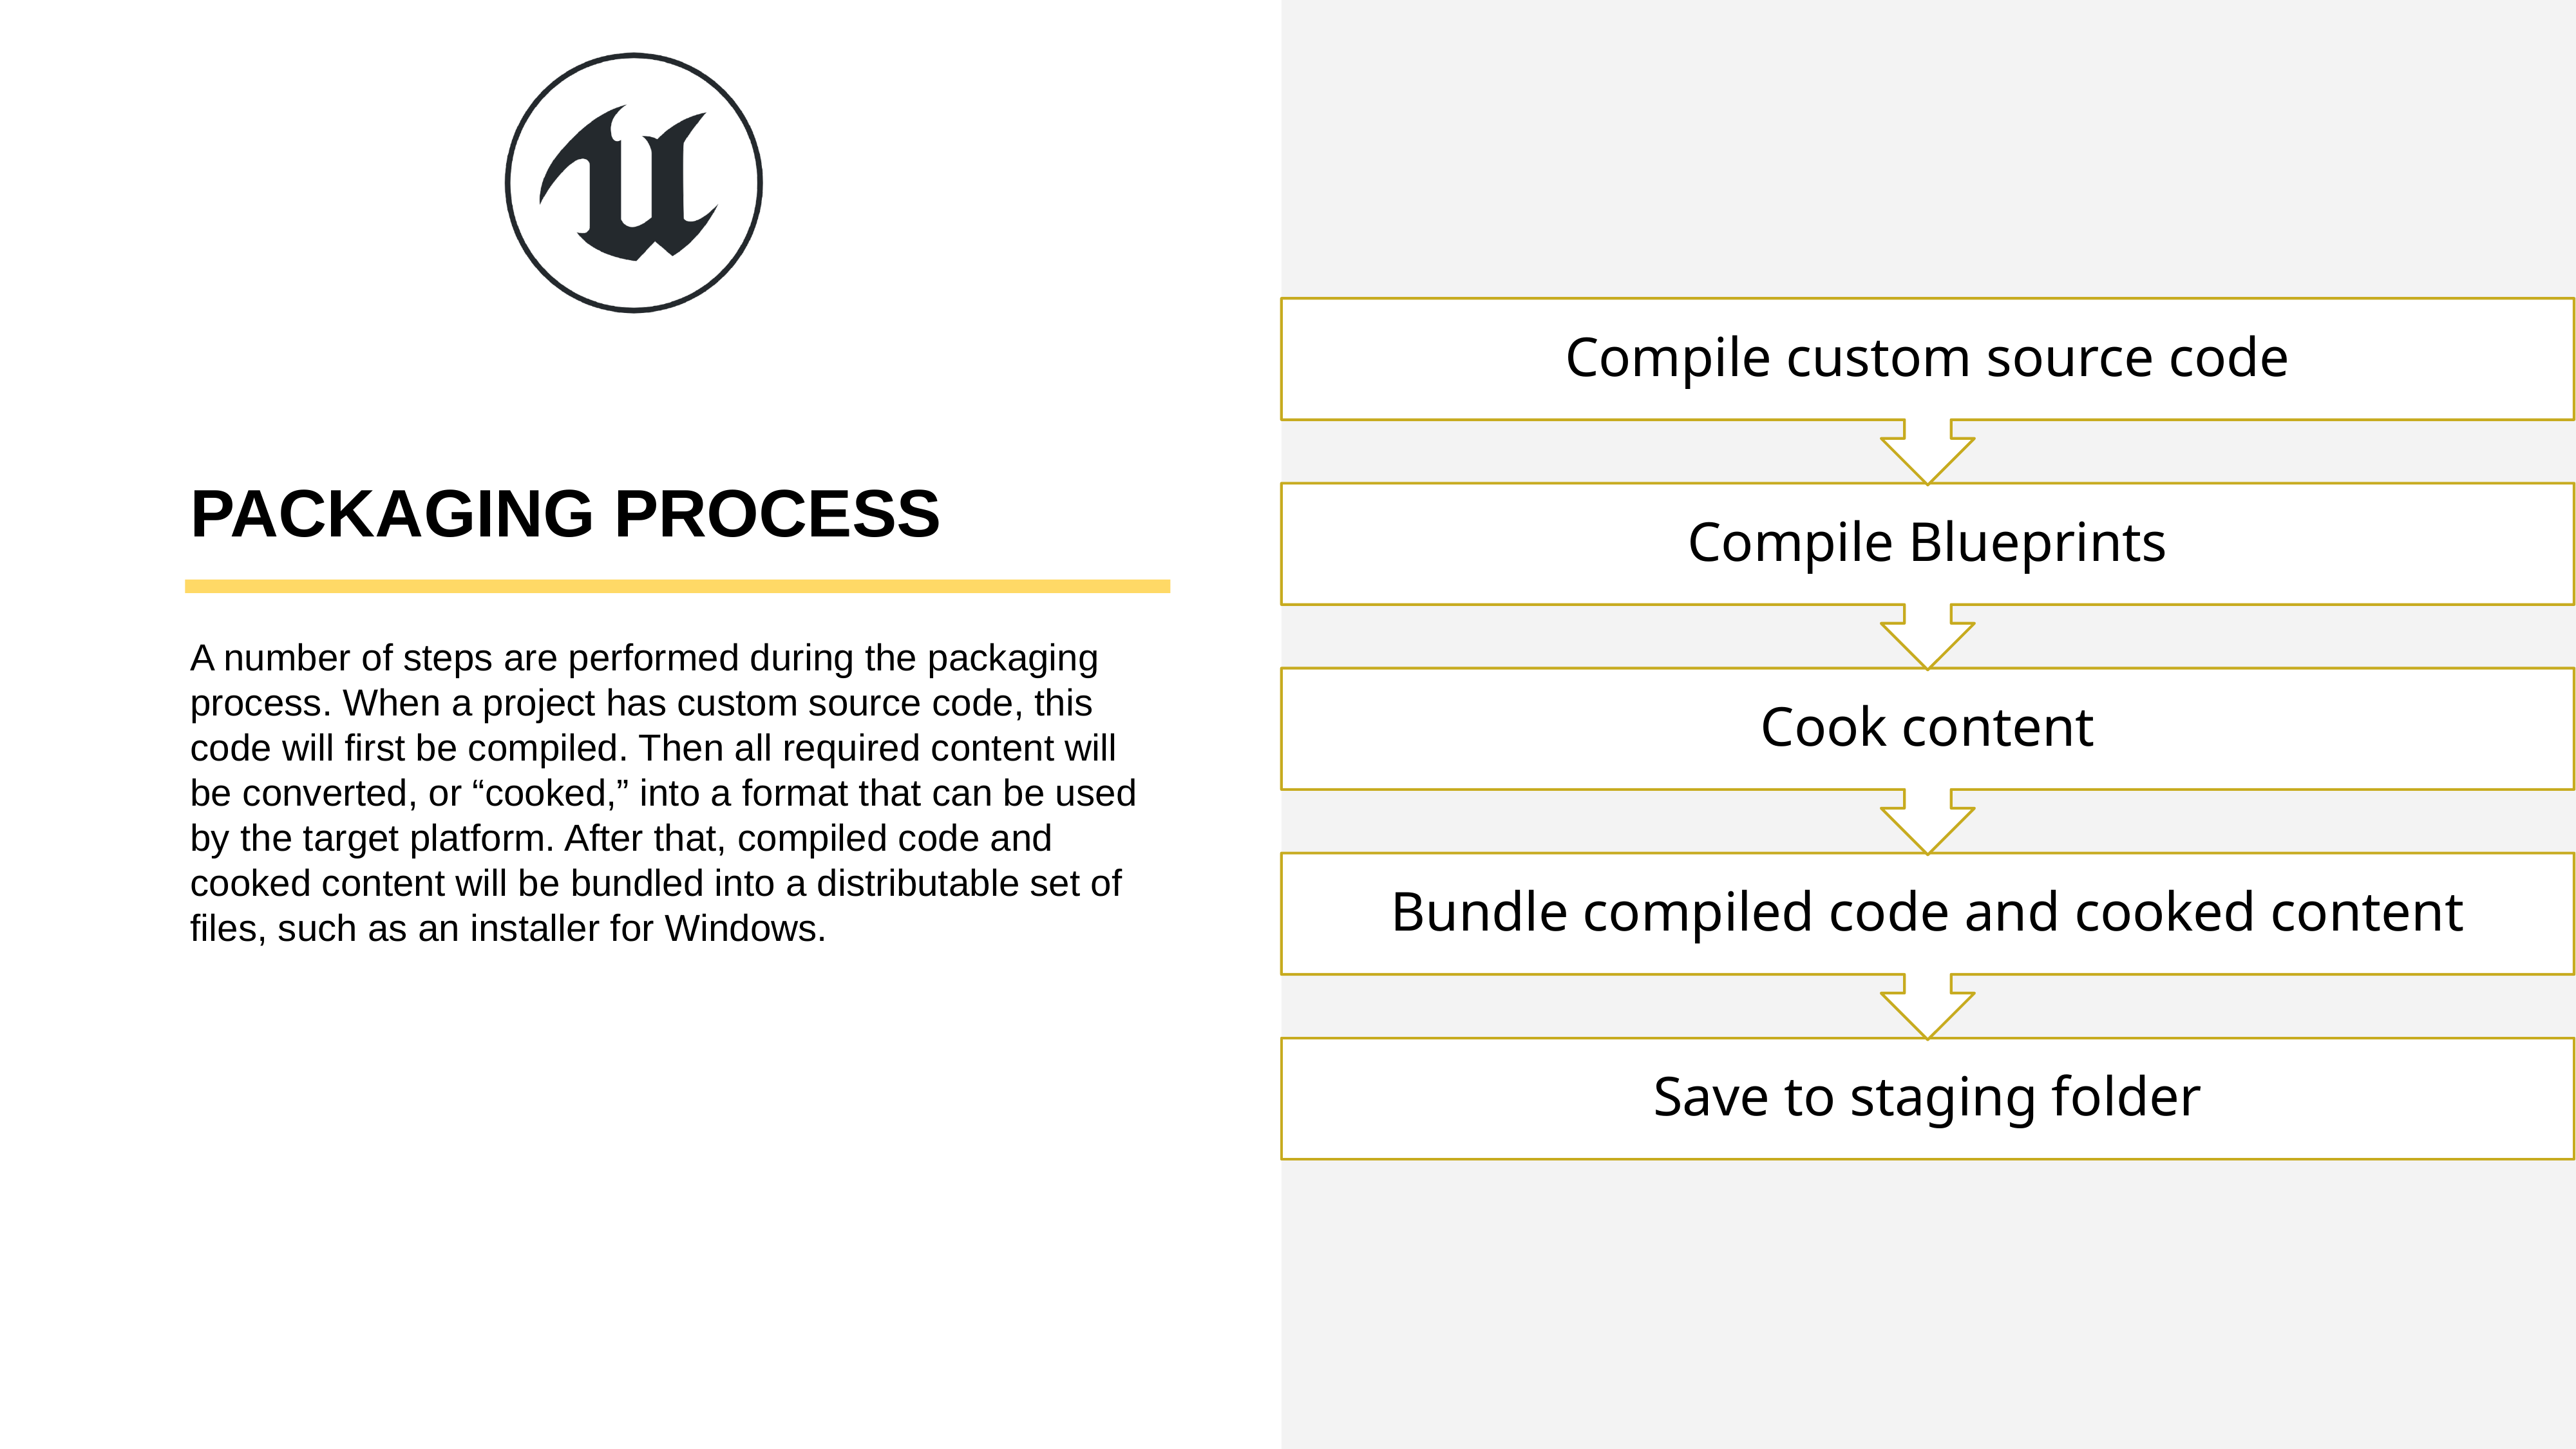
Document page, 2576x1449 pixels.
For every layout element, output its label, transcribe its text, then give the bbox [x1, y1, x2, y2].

text_box [1281, 975, 2576, 1449]
text_box A number of steps are performed during the packaging process. When a project has custom source code, this code will first be compiled. Then all required content will be converted, or “cooked,” into a format that can be used by the target platform. After that, compiled code and cooked content will be bundled into a distributable set of files, such as an installer for Windows. [185, 628, 1171, 954]
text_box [1281, 298, 2575, 1160]
text_box [1281, 0, 2576, 298]
picture [495, 42, 773, 327]
text_box [185, 579, 1171, 593]
text_box Packaging Process [185, 464, 1171, 556]
